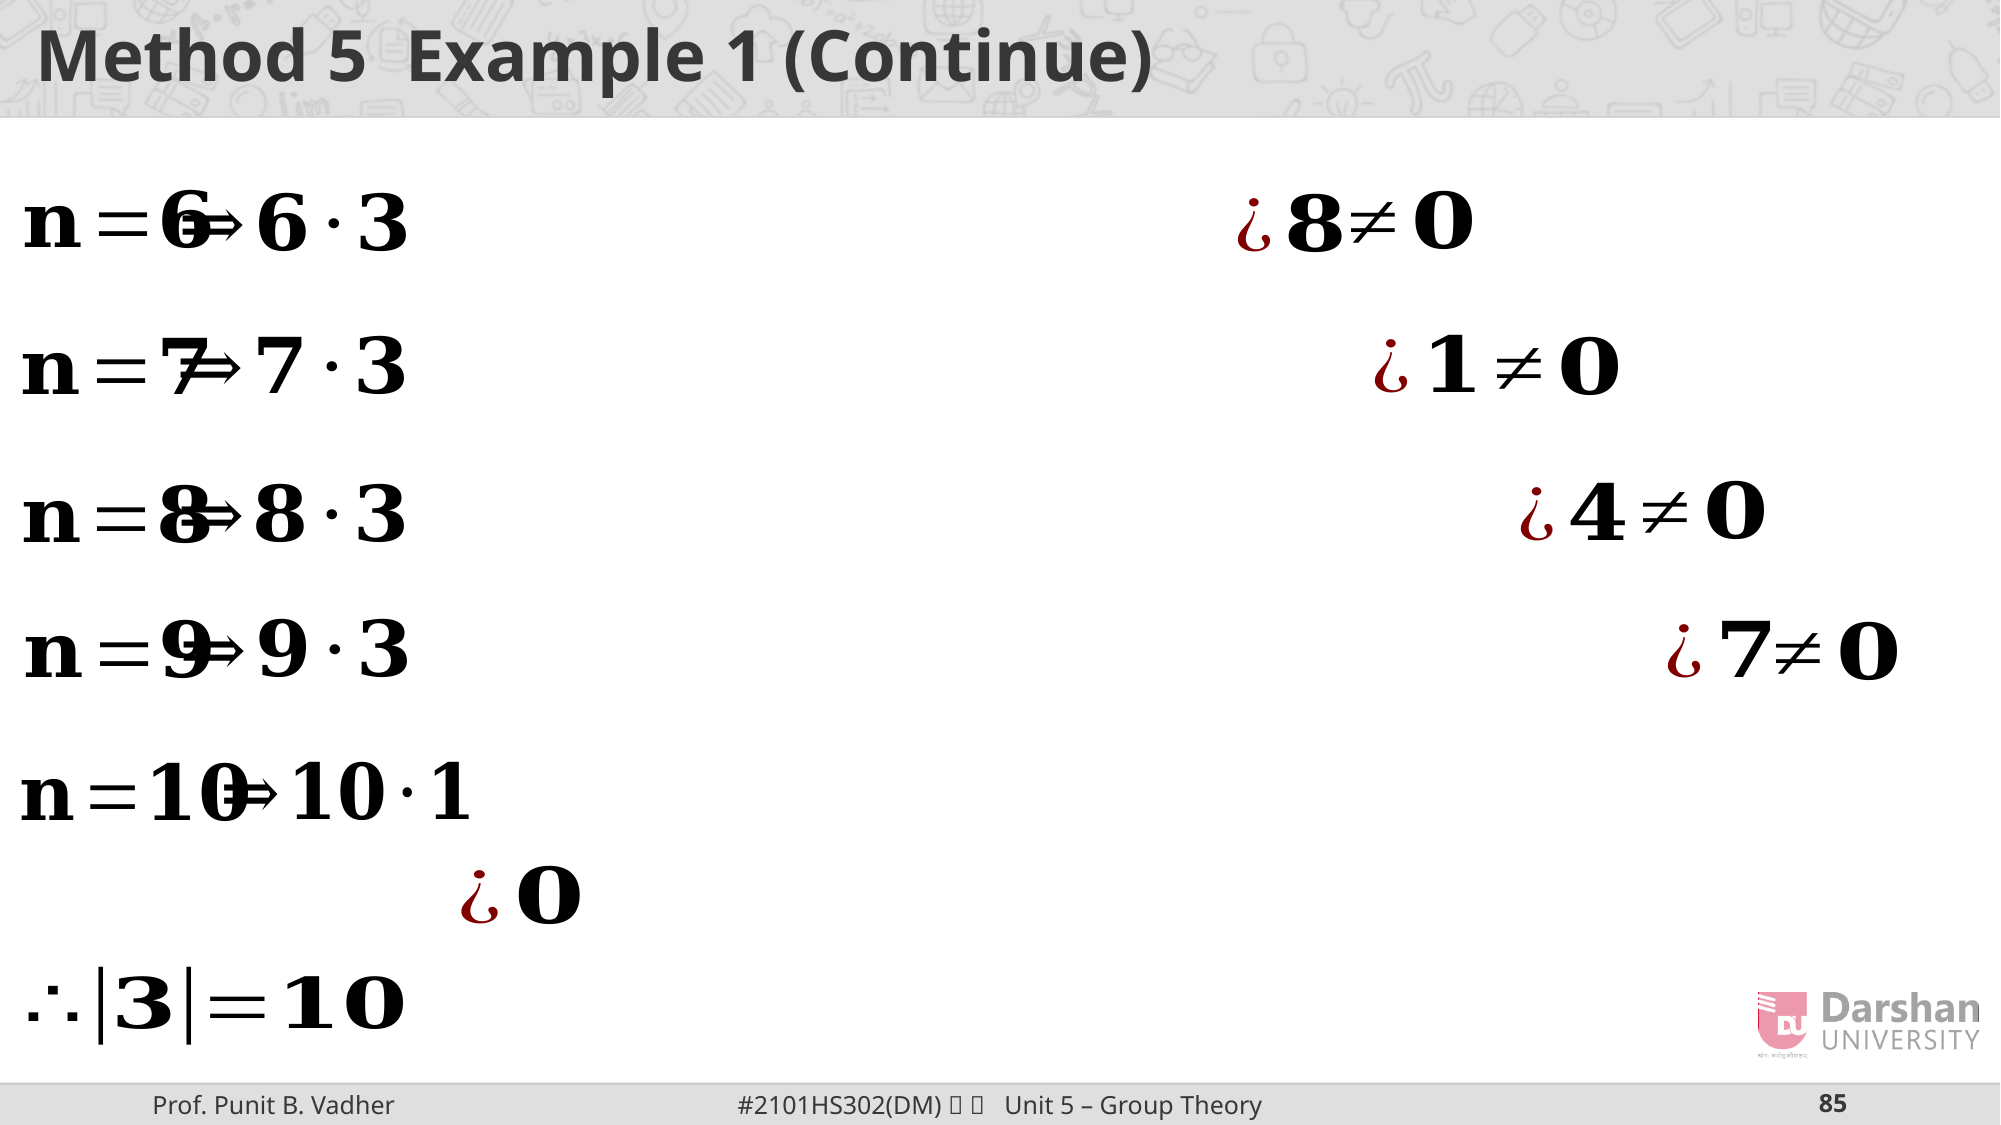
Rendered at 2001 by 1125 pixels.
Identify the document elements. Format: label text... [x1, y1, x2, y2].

text_box solution [1758, 992, 1979, 1059]
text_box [294, 121, 958, 217]
